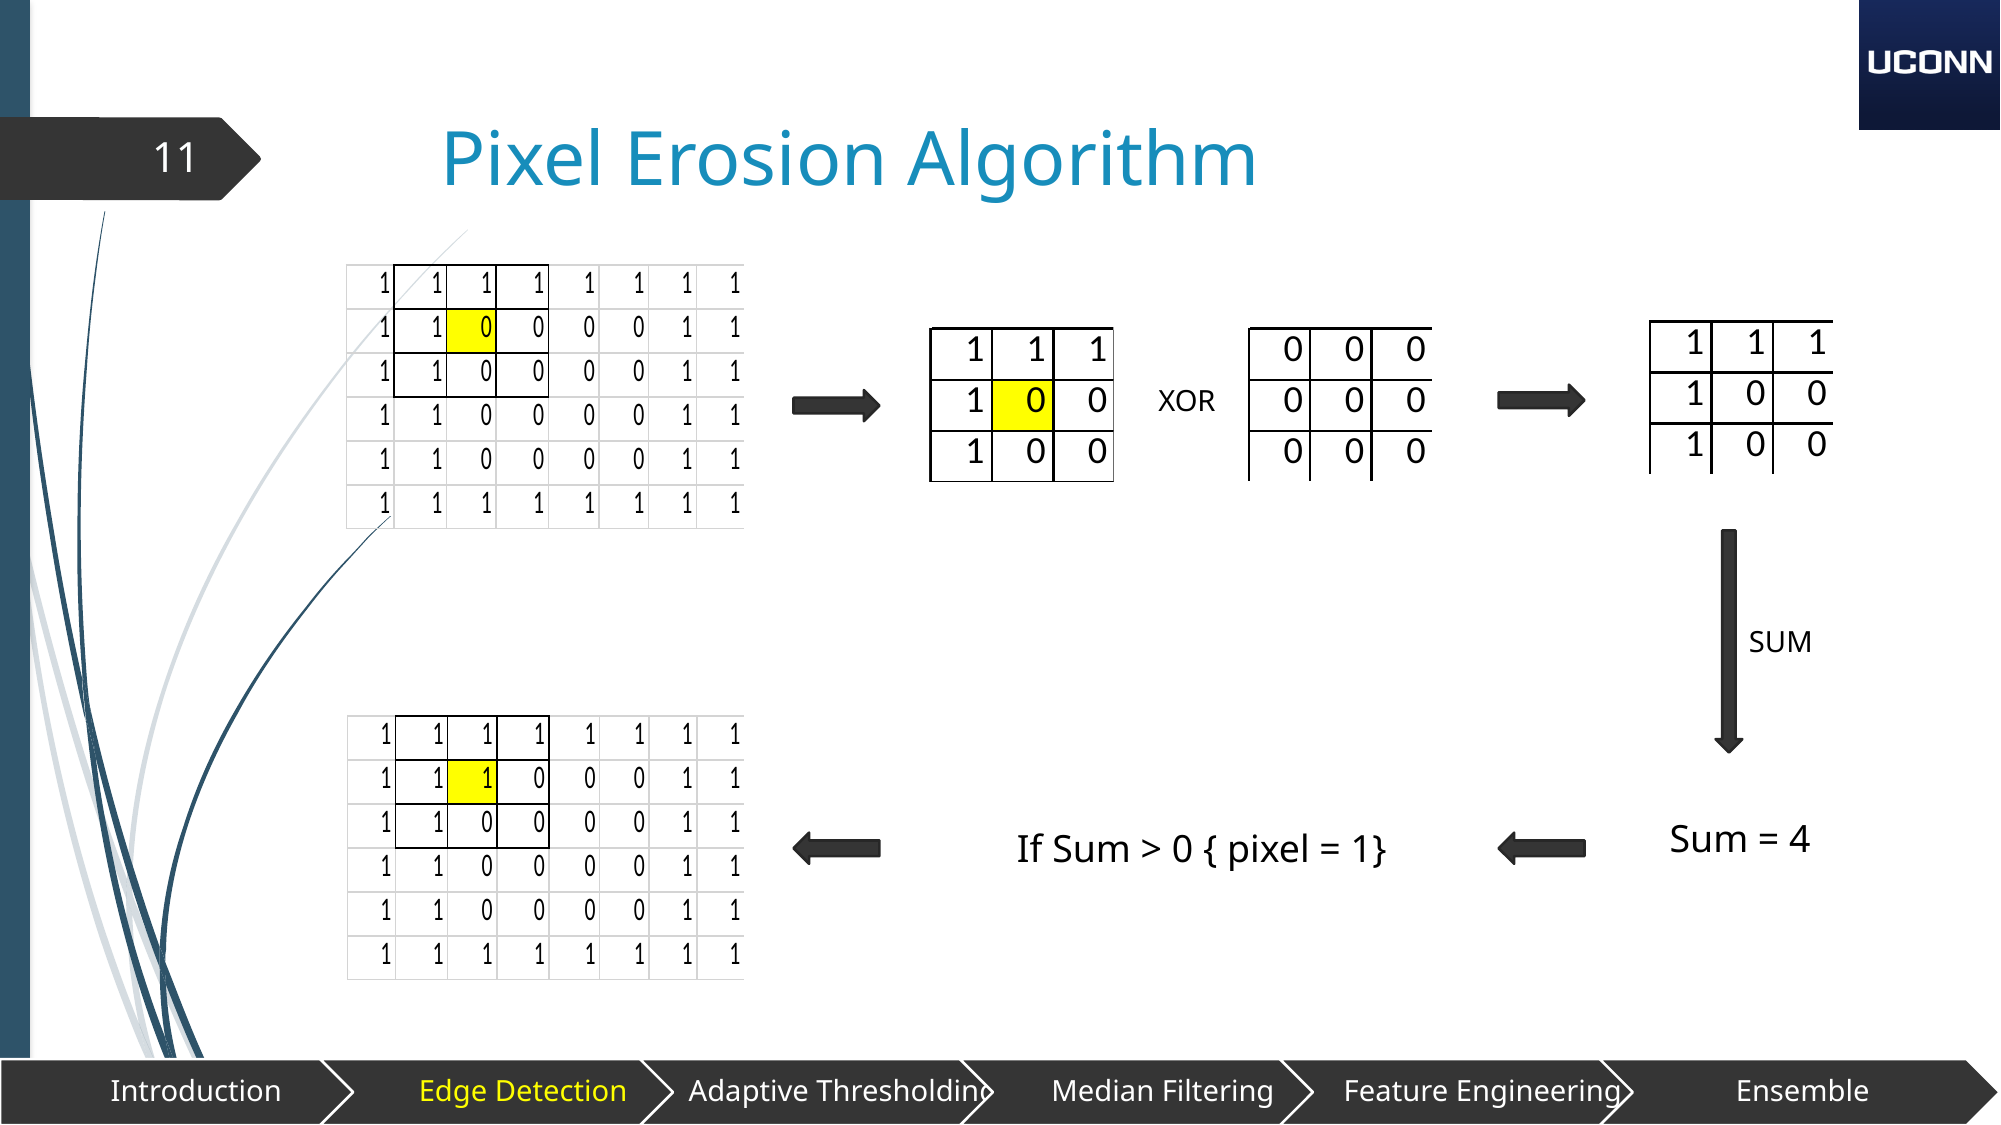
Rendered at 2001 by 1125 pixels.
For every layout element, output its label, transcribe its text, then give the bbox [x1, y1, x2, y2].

slide_number 11 [87, 129, 216, 190]
text_box SUM [1734, 616, 1828, 666]
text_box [0, 1058, 2000, 1125]
text_box [1497, 383, 1586, 418]
picture [1648, 319, 1836, 477]
title Pixel Erosion Algorithm [425, 102, 1888, 313]
picture [346, 714, 746, 982]
text_box If Sum > 0 { pixel = 1} [1002, 817, 1402, 878]
text_box Sum = 4 [1654, 808, 1826, 868]
text_box [792, 388, 881, 423]
picture [929, 327, 1117, 484]
text_box [1497, 831, 1586, 865]
text_box XOR [1143, 374, 1231, 425]
picture [1859, 0, 2000, 130]
text_box [1714, 529, 1744, 754]
text_box [792, 831, 881, 865]
picture [345, 263, 746, 531]
picture [1247, 327, 1435, 484]
